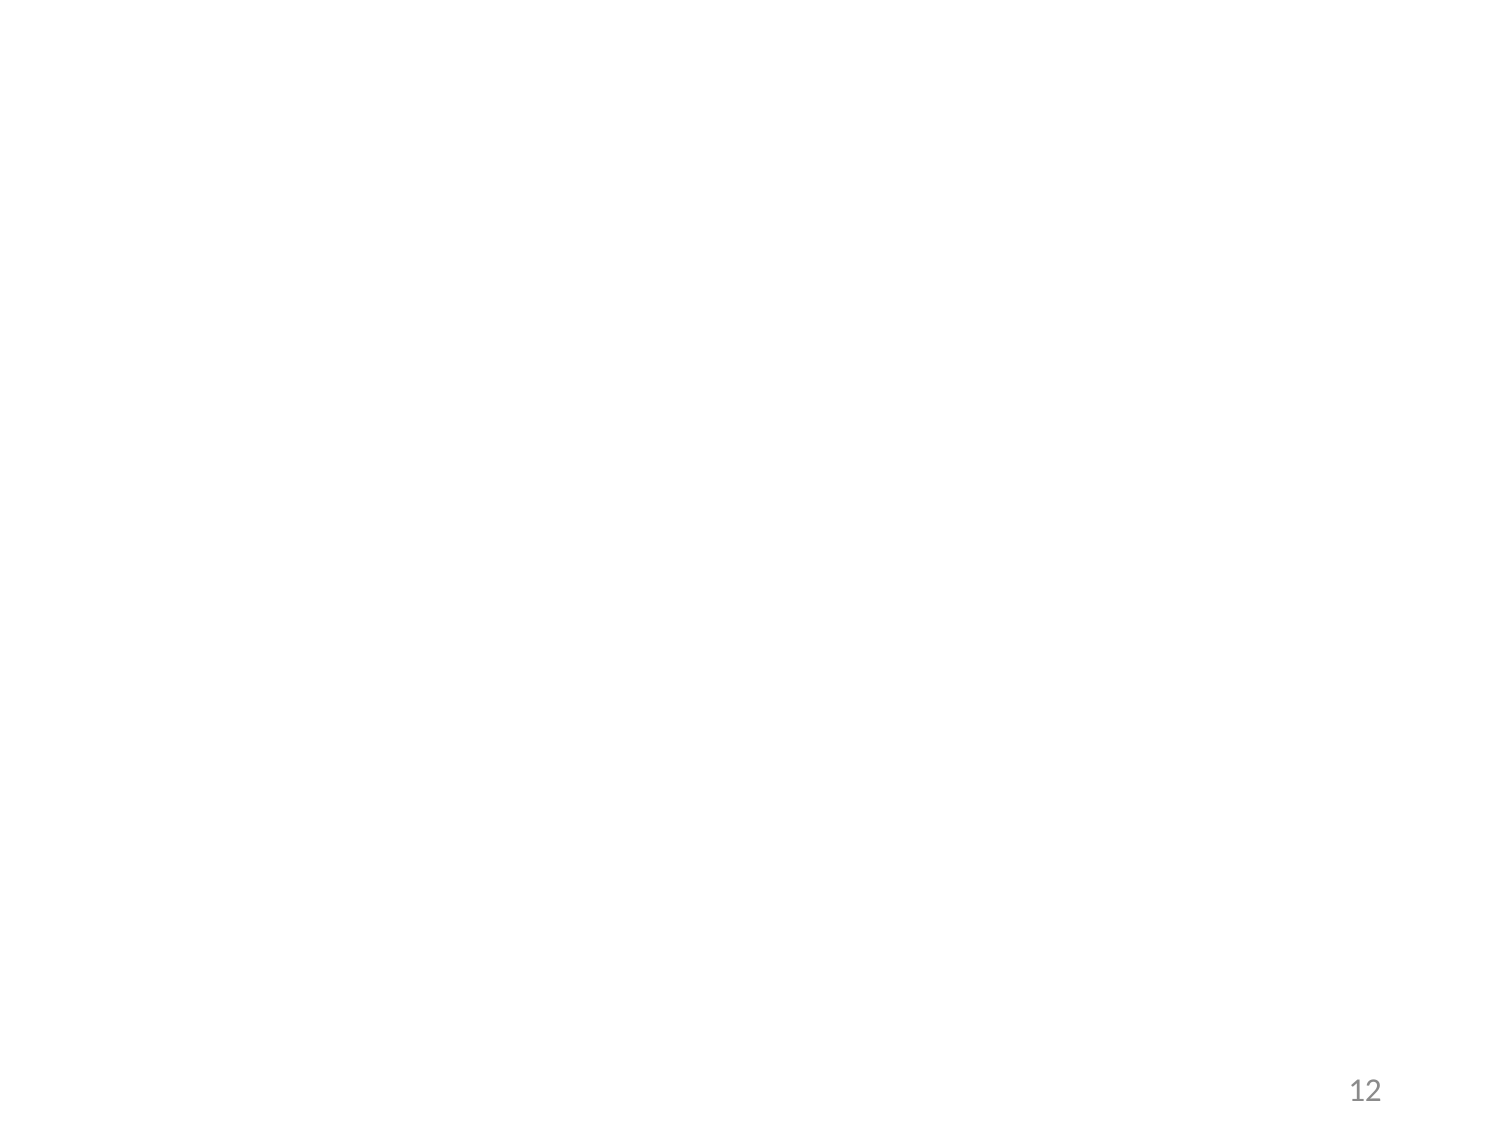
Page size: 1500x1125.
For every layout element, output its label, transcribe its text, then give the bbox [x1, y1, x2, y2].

slide_number 12 [1059, 1069, 1397, 1107]
